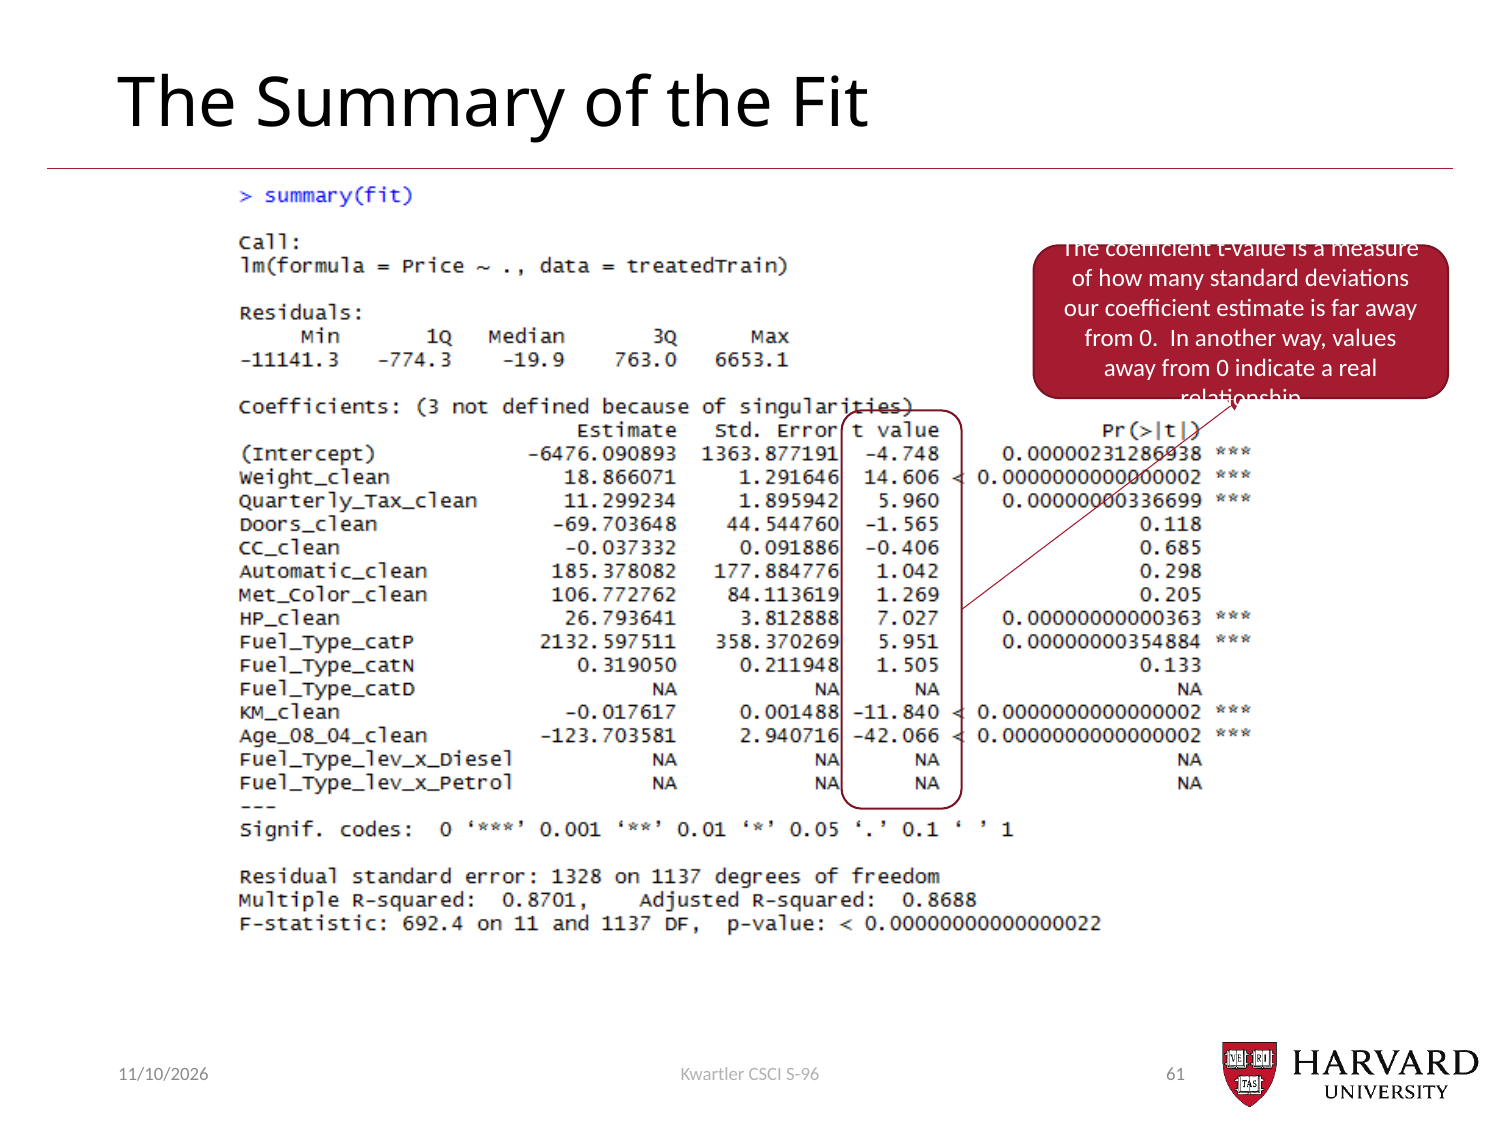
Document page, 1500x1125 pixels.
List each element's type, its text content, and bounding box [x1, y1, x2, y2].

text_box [961, 398, 1241, 610]
footer Kwartler CSCI S-96 [496, 1042, 1004, 1103]
picture [1200, 1024, 1500, 1125]
text_box The coefficient t-value is a measure of how many standard deviations our coefficient estimate is far away from 0. In another way, values away from 0 indicate a real relationship [1268, 244, 1450, 400]
picture [231, 182, 1268, 943]
title The Summary of the Fit [103, 59, 1397, 157]
slide_number 61 [1059, 1042, 1200, 1103]
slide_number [103, 1042, 441, 1103]
